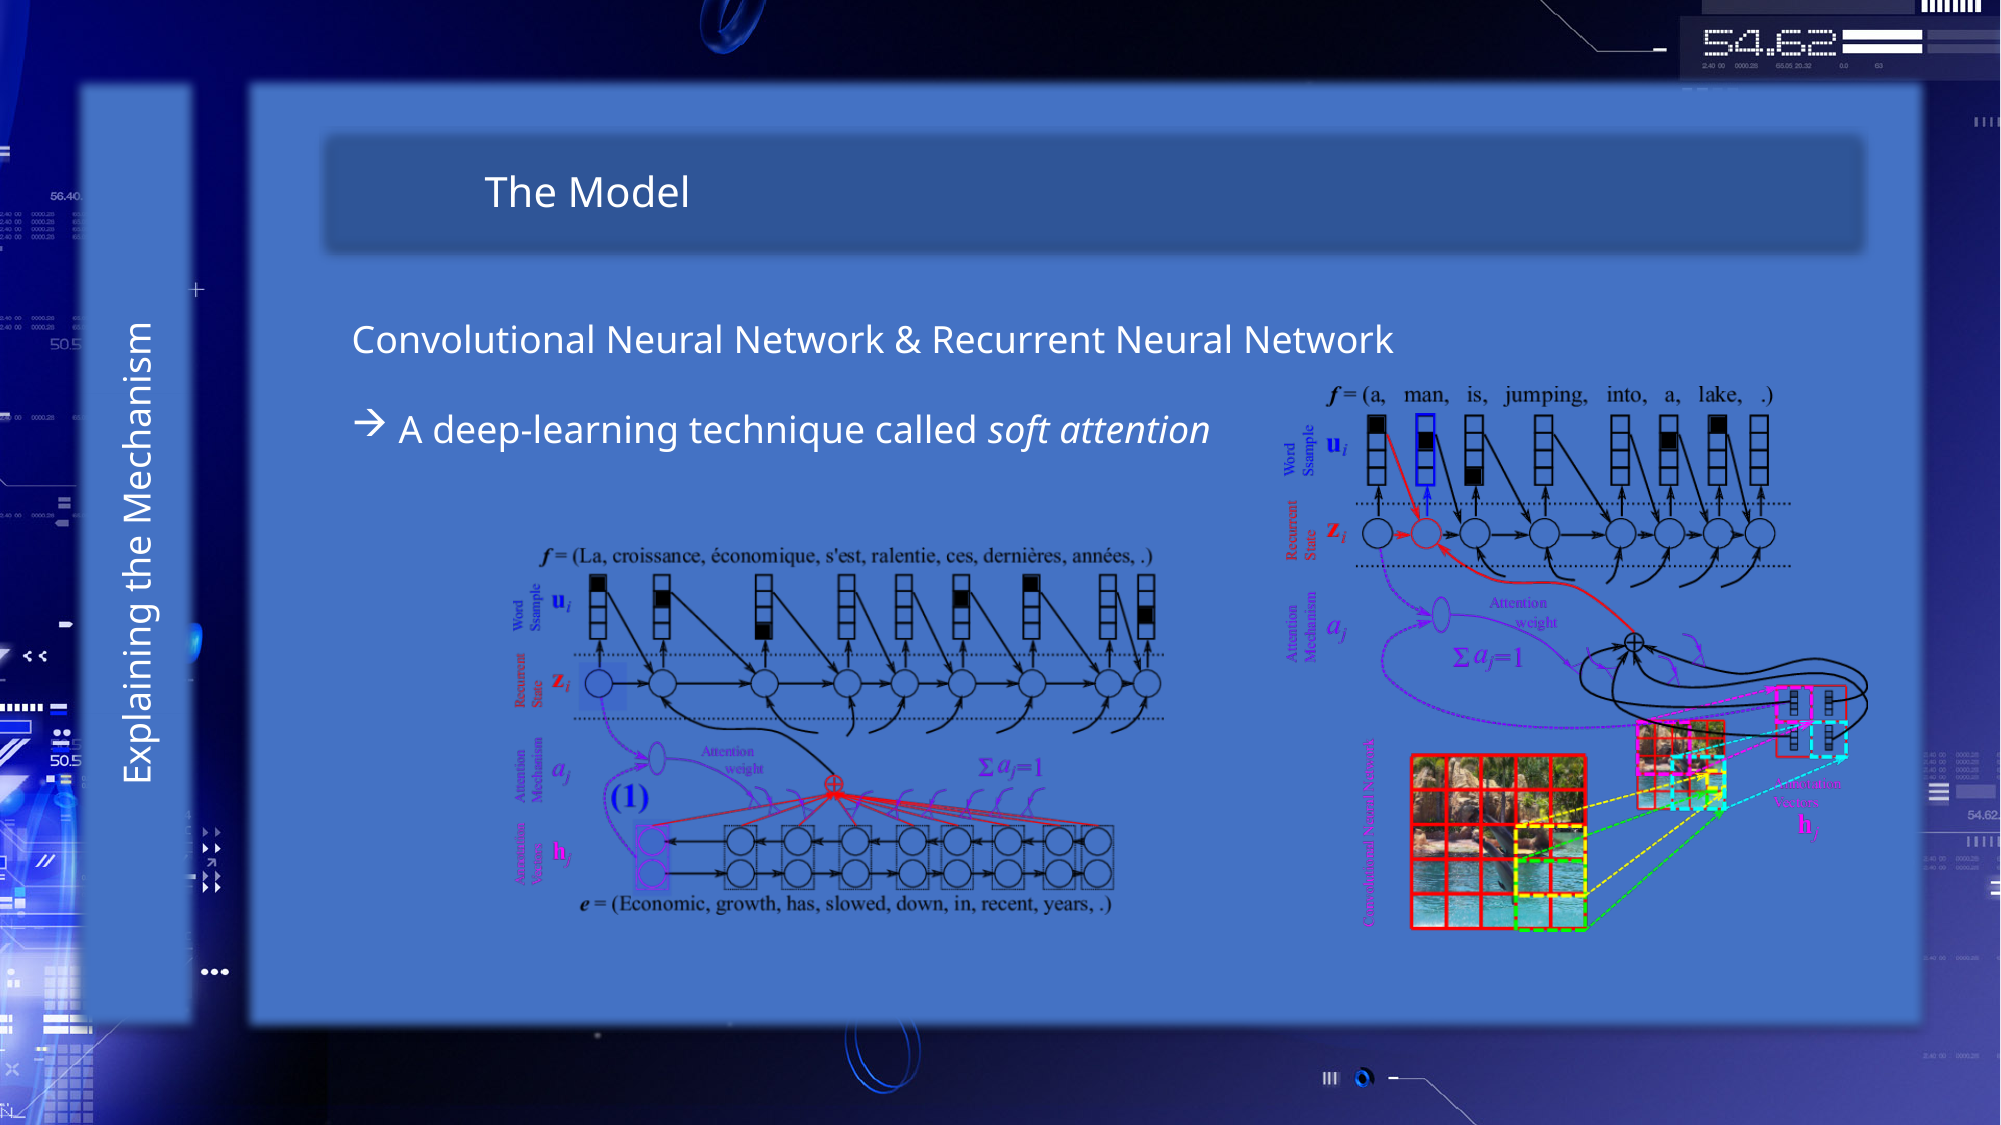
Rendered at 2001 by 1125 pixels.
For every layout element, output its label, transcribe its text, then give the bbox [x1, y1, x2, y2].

picture [0, 0, 2001, 1125]
text_box [257, 90, 1915, 1018]
text_box The Model [335, 140, 1853, 240]
text_box Convolutional Neural Network & Recurrent Neural Network A deep-learning technique called soft attention [336, 308, 1848, 638]
text_box Explaining the Mechanism [88, 91, 184, 1017]
